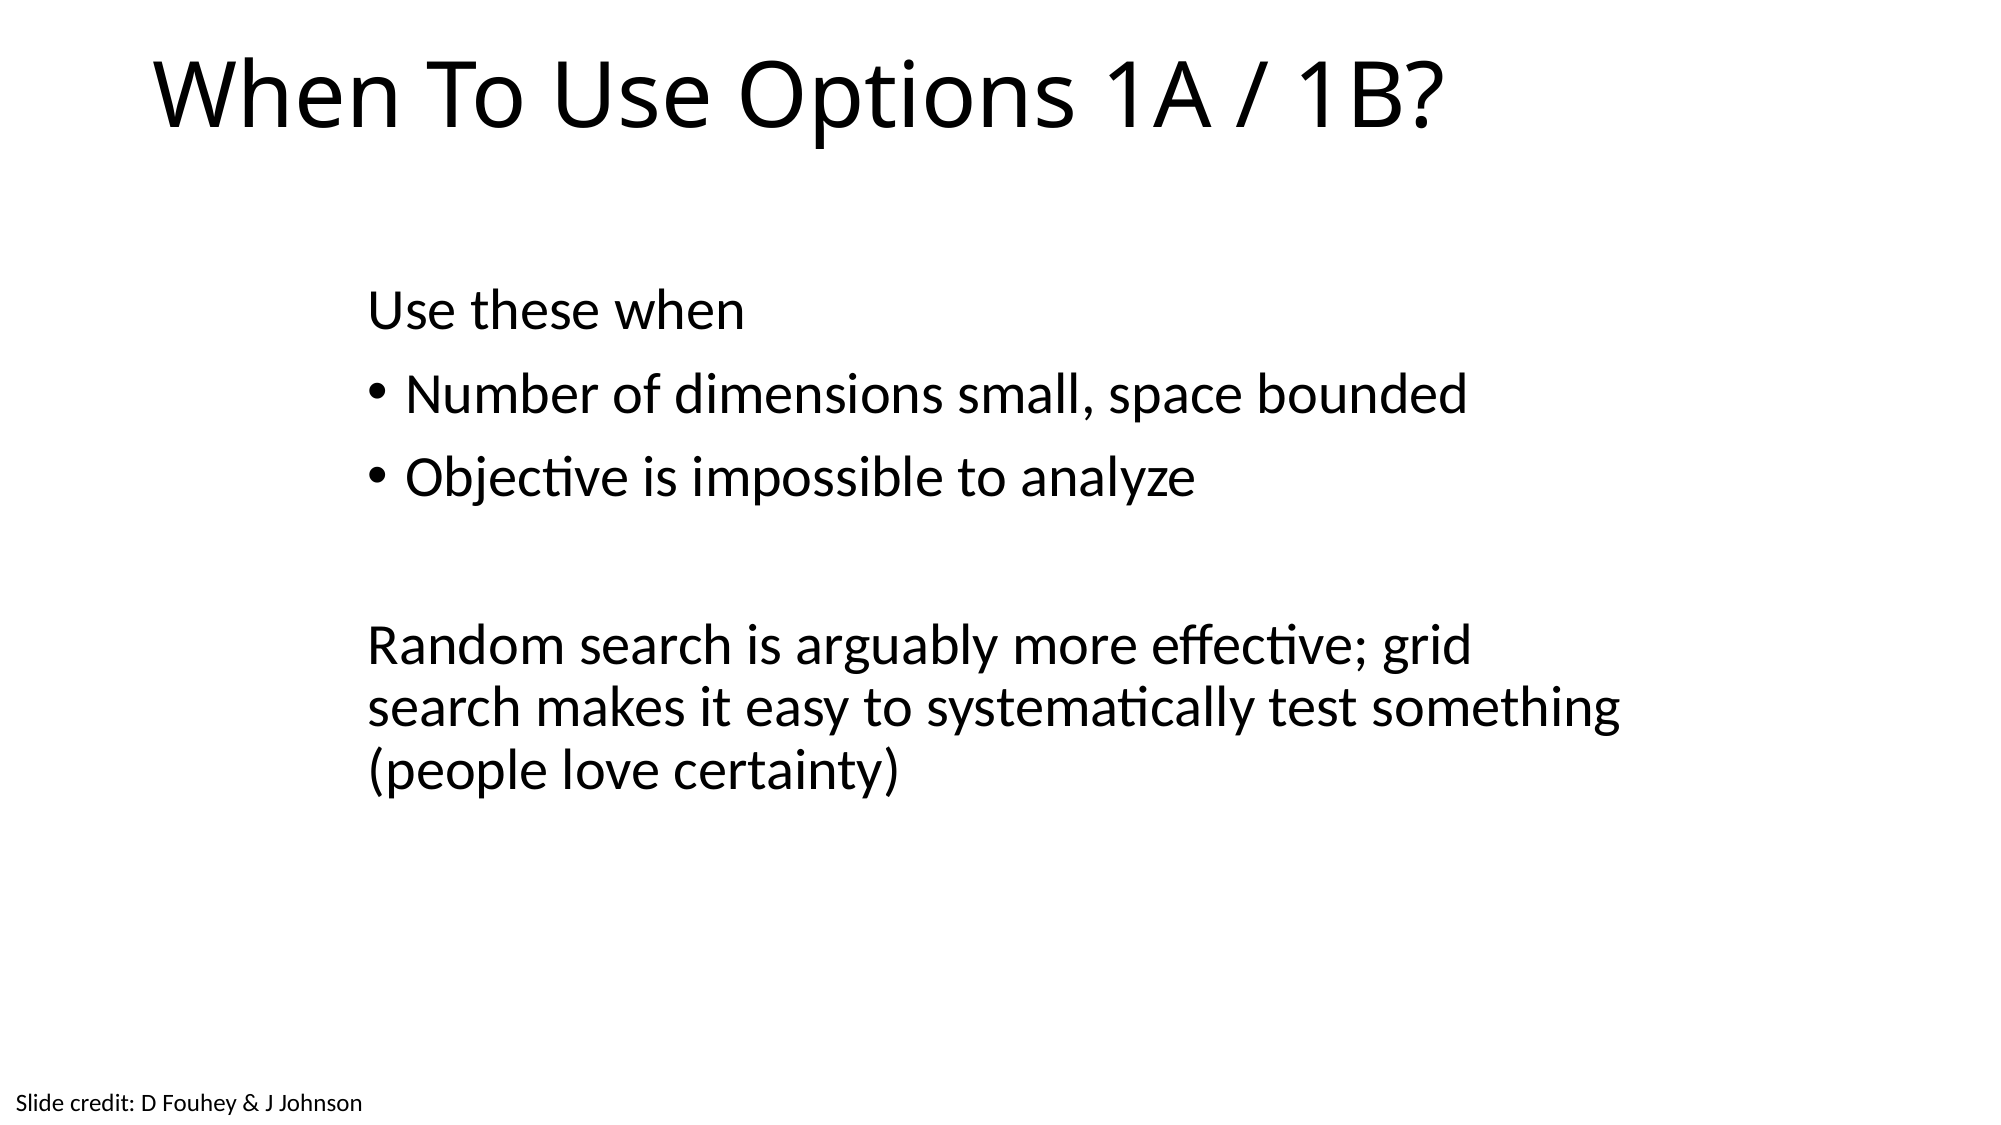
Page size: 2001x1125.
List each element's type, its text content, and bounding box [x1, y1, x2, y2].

title When To Use Options 1A / 1B? [137, 29, 1863, 165]
text_box Slide credit: D Fouhey & J Johnson [1, 1079, 379, 1125]
text_box Use these when Number of dimensions small, space bounded Objective is impossible to analyze Random search is arguably more effective; grid search makes it easy to systematically test something (people love certainty) [353, 271, 1647, 986]
